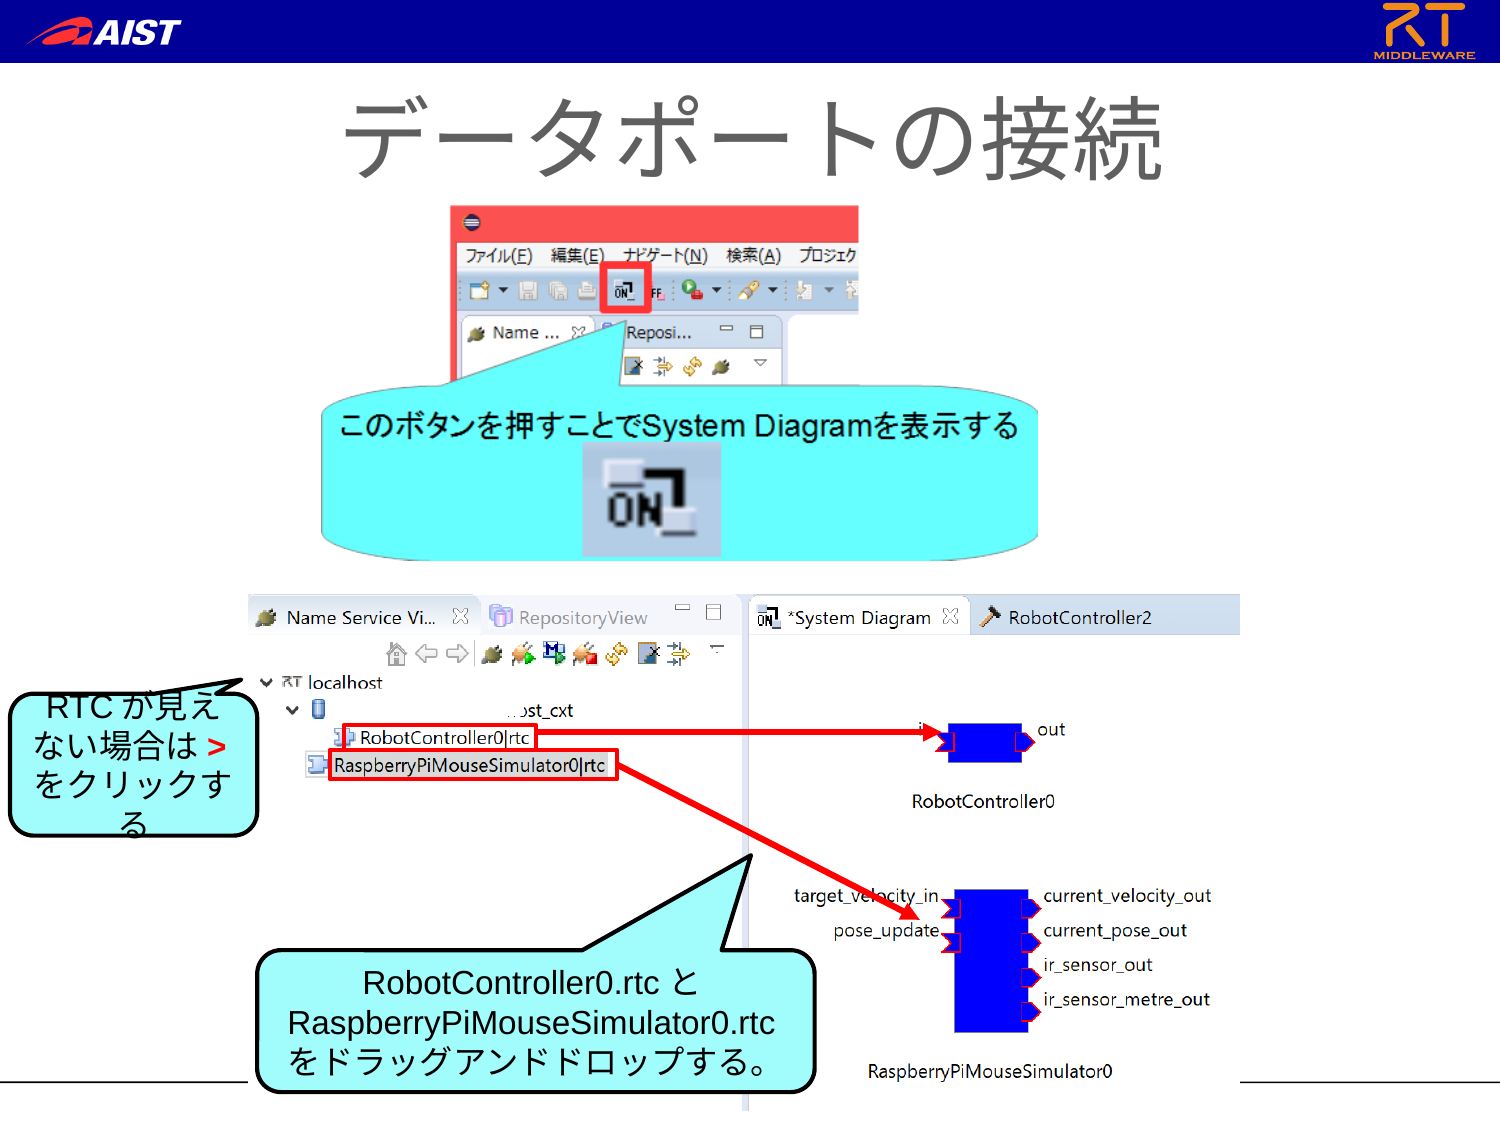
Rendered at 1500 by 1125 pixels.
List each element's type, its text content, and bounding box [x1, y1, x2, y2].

text_box RTCが見えない場合は>をクリックする [7, 677, 243, 838]
picture [321, 204, 1039, 562]
title データポートの接続 [29, 66, 1474, 208]
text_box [616, 764, 920, 920]
picture [0, 0, 1500, 63]
picture [248, 594, 1240, 1112]
